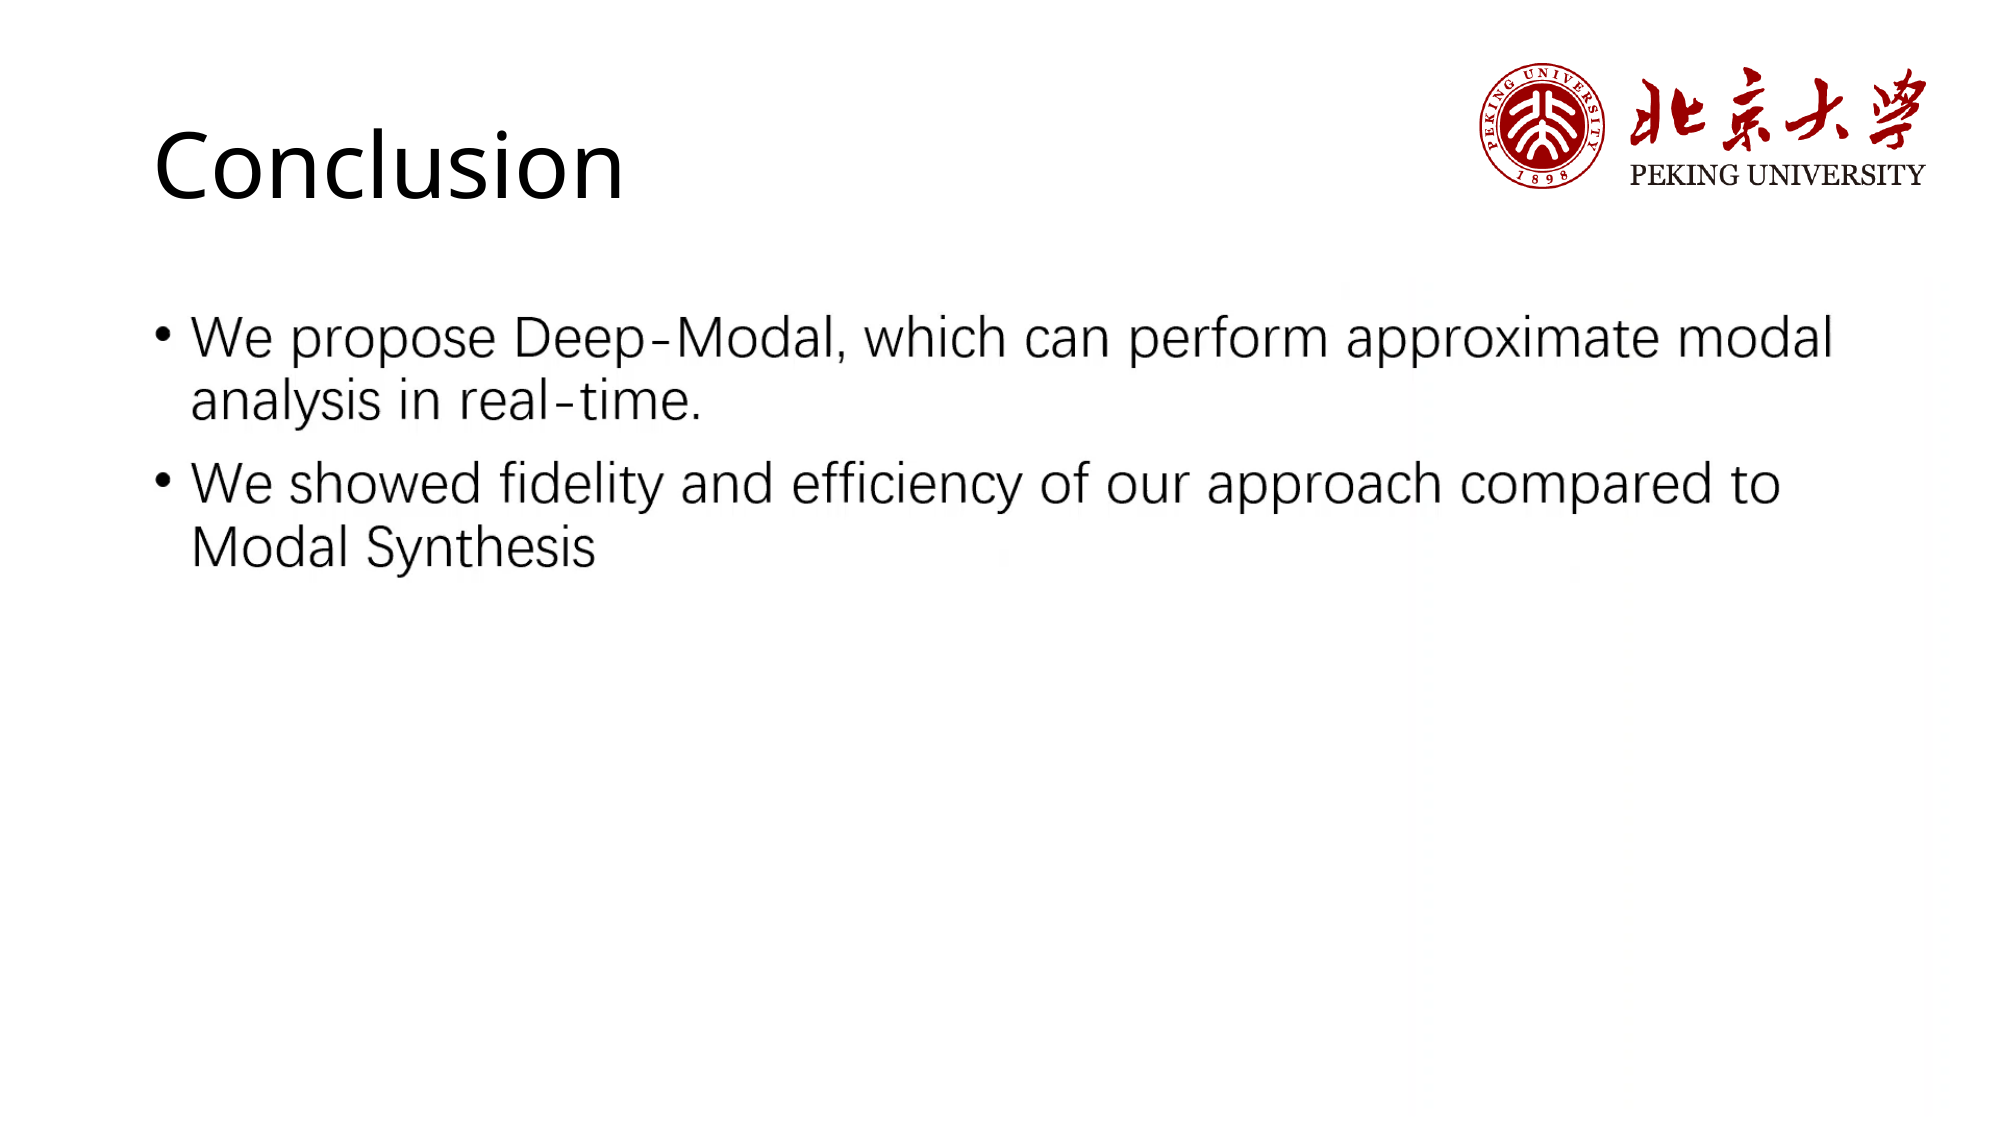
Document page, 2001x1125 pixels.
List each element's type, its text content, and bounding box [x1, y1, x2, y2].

picture [1474, 50, 1938, 199]
title Conclusion [137, 59, 1863, 277]
picture [0, 277, 2000, 1125]
